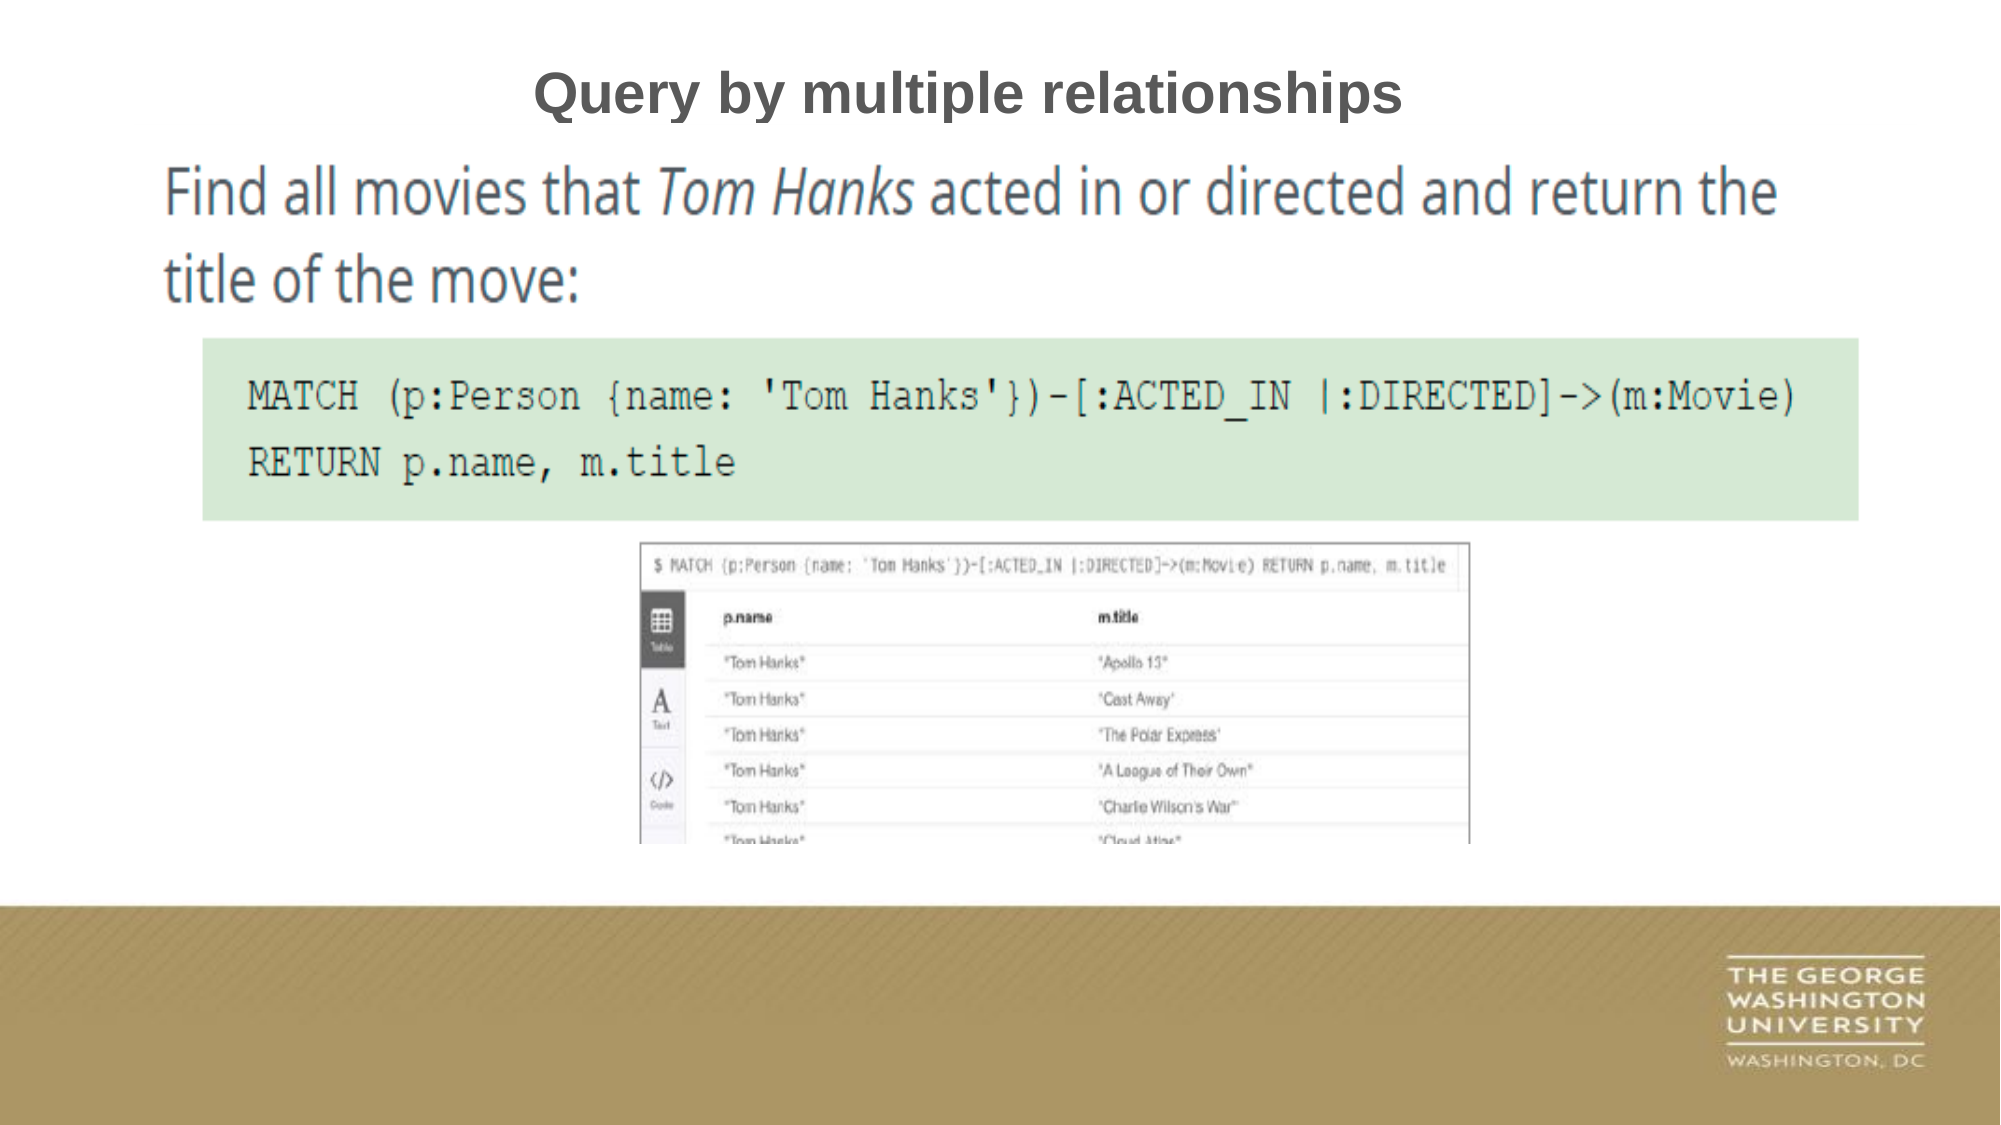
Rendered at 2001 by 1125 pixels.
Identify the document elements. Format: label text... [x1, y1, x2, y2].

title Query by multiple relationships [422, 47, 1533, 122]
picture [0, 0, 2000, 1125]
